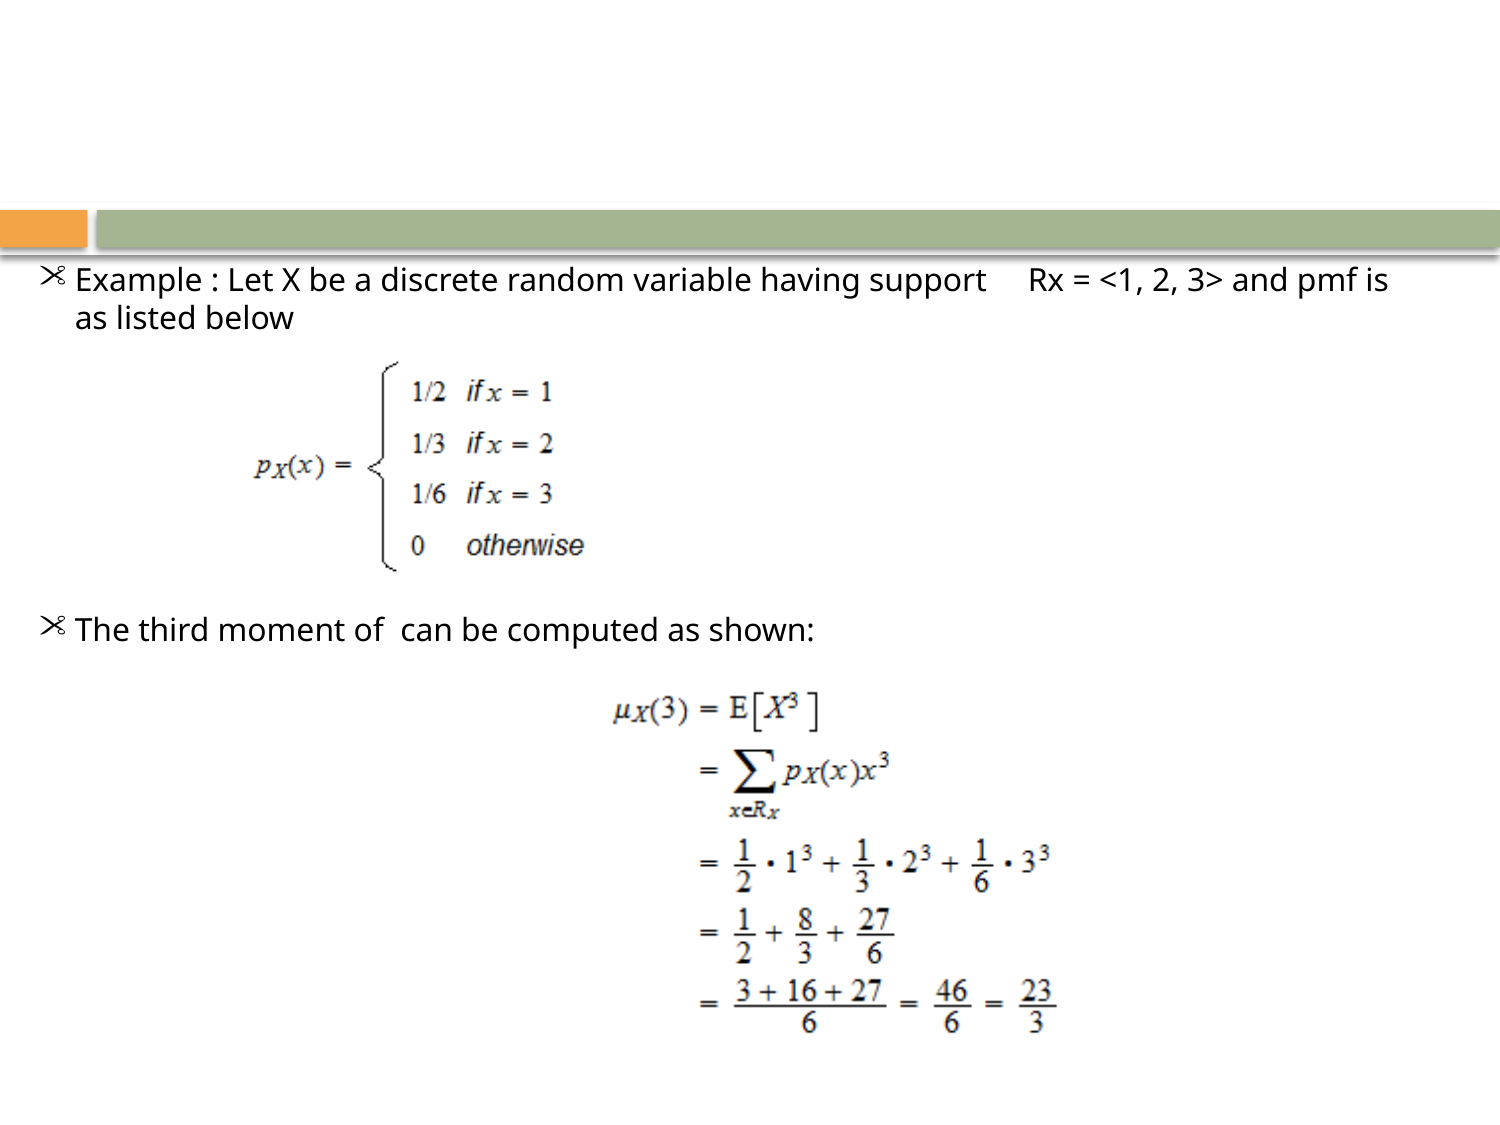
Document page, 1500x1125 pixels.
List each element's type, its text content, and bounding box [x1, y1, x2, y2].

picture [243, 337, 613, 586]
list Example : Let X be a discrete random variable having support Rx = <1, 2, 3> and pmf is as listed below The third moment of can be computed as shown: [29, 255, 1425, 916]
picture [596, 662, 1077, 1049]
